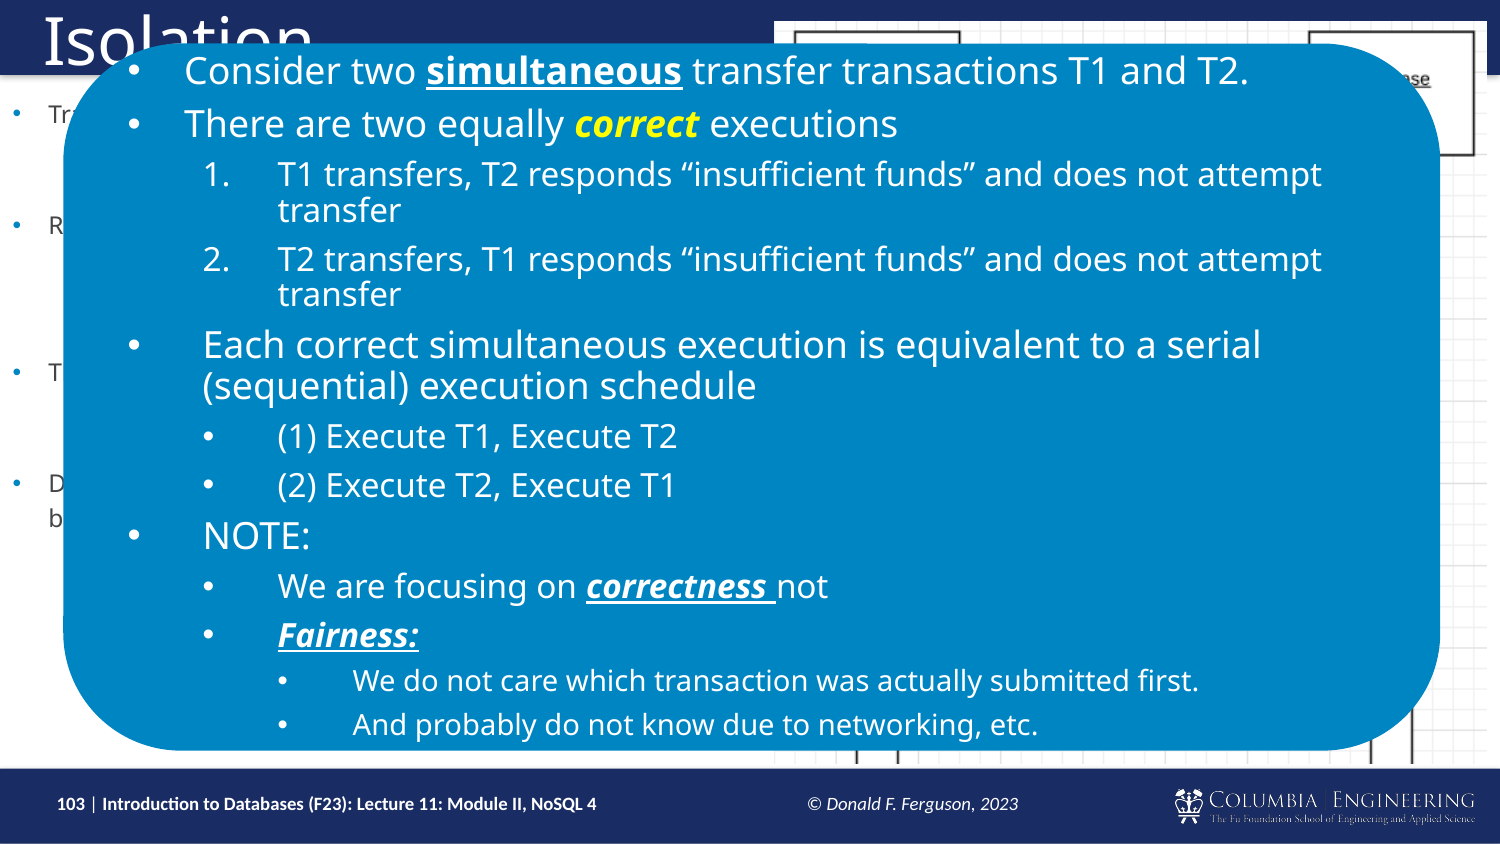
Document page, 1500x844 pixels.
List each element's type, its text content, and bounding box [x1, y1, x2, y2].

picture [774, 161, 781, 185]
picture [798, 64, 814, 84]
picture [1233, 338, 1248, 358]
picture [1167, 64, 1178, 84]
picture [780, 334, 791, 358]
picture [784, 56, 796, 83]
picture [1179, 56, 1184, 83]
picture [989, 168, 999, 185]
picture [804, 723, 808, 734]
picture [876, 161, 886, 185]
picture [834, 338, 844, 357]
picture [1114, 679, 1118, 690]
picture [1278, 253, 1287, 270]
picture [973, 338, 990, 357]
picture [779, 581, 783, 597]
picture [1298, 254, 1308, 271]
picture [940, 161, 944, 185]
picture [946, 720, 954, 734]
picture [1199, 177, 1206, 186]
picture [876, 246, 886, 270]
picture [1187, 338, 1203, 358]
picture [1145, 253, 1154, 270]
picture [792, 253, 804, 271]
picture [1095, 168, 1109, 186]
picture [879, 683, 884, 691]
picture [861, 117, 865, 136]
picture [1312, 251, 1321, 271]
picture [1150, 64, 1161, 83]
picture [1209, 338, 1220, 357]
picture [1293, 254, 1297, 278]
picture [888, 723, 892, 734]
text_box Transfer $50 from account_id=111 to account_id=123 Requires 3 SQL statements SELECT from 111 to check balance >= $50 UPDATE account_id=111 UPDATE account_id=123 There are some interesting scenarios Two different programs read the balance ($51) And decide removing $50 is OK. DB constraints can prevent the conflict from happening, but … There are more complex scenarios that constraints do not prevent. Not ALL databases support constraints. The “correct” execution should be that One transaction responds “insufficient funds” Before attempting transfer instead of after attempting. [12, 92, 148, 747]
picture [799, 580, 814, 598]
picture [774, 246, 781, 270]
picture [1242, 168, 1256, 186]
picture [1066, 246, 1070, 270]
picture [994, 338, 1009, 358]
picture [1021, 65, 1025, 83]
picture [792, 117, 802, 137]
picture [895, 65, 899, 83]
picture [1025, 338, 1041, 358]
picture [1069, 58, 1088, 83]
picture [909, 674, 917, 690]
picture [1008, 717, 1015, 734]
picture [919, 713, 925, 734]
picture [855, 250, 864, 271]
picture [1047, 339, 1051, 357]
picture [1178, 165, 1187, 186]
picture [889, 254, 898, 271]
picture [1052, 338, 1063, 357]
picture [1230, 251, 1239, 271]
picture [854, 717, 861, 734]
picture [1267, 254, 1276, 270]
picture [989, 253, 999, 270]
picture [1140, 670, 1147, 690]
picture [973, 61, 983, 84]
picture [1066, 161, 1070, 185]
picture [915, 254, 924, 270]
picture [870, 338, 883, 358]
picture [897, 721, 901, 734]
picture [1203, 253, 1213, 270]
picture [837, 117, 855, 137]
picture [820, 64, 831, 83]
picture [817, 169, 831, 186]
picture [1006, 169, 1010, 185]
picture [884, 678, 890, 689]
picture [784, 580, 793, 597]
picture [1055, 168, 1065, 186]
picture [1262, 254, 1266, 270]
picture [1011, 253, 1020, 270]
picture [1138, 338, 1153, 358]
picture [774, 73, 780, 84]
picture [1298, 169, 1308, 186]
picture [818, 577, 827, 598]
picture [915, 169, 924, 185]
picture [995, 682, 1002, 690]
picture [1145, 168, 1154, 185]
picture [792, 168, 804, 186]
picture [866, 117, 877, 136]
picture [950, 253, 961, 271]
picture [900, 64, 911, 83]
picture [929, 254, 939, 271]
picture [1218, 166, 1227, 186]
picture [1011, 168, 1020, 185]
picture [805, 338, 822, 358]
title Isolation [28, 0, 1450, 73]
picture [1220, 58, 1237, 83]
picture [1159, 253, 1174, 271]
picture [1169, 338, 1182, 358]
picture [935, 64, 950, 84]
picture [986, 262, 995, 271]
picture [1199, 262, 1206, 271]
picture [940, 246, 944, 270]
picture [1159, 168, 1174, 186]
picture [855, 165, 864, 186]
picture [1122, 74, 1132, 84]
picture [798, 676, 806, 690]
picture [929, 169, 939, 186]
picture [1043, 64, 1056, 84]
picture [919, 338, 936, 366]
picture [1242, 253, 1256, 271]
picture [883, 117, 896, 137]
picture [838, 722, 850, 734]
picture [1262, 169, 1266, 185]
picture [1183, 673, 1190, 690]
picture [1075, 253, 1090, 271]
picture [1230, 166, 1239, 186]
picture [1075, 168, 1090, 186]
picture [775, 679, 779, 690]
picture [1114, 253, 1125, 270]
picture [1114, 168, 1125, 185]
picture [959, 720, 967, 732]
picture [1025, 169, 1035, 186]
picture [938, 683, 943, 691]
picture [842, 253, 851, 270]
picture [997, 64, 1015, 84]
picture [992, 722, 1004, 734]
picture [864, 720, 871, 734]
picture [817, 254, 831, 271]
picture [1025, 254, 1035, 271]
picture [1293, 169, 1297, 193]
picture [1098, 676, 1110, 686]
picture [1076, 674, 1084, 690]
picture [898, 338, 914, 358]
picture [950, 168, 961, 186]
picture [1106, 338, 1123, 358]
picture [1203, 168, 1213, 185]
picture [1087, 673, 1094, 690]
picture [841, 683, 846, 691]
picture [784, 677, 788, 690]
picture [956, 64, 969, 84]
picture [1218, 251, 1227, 271]
picture [1057, 676, 1064, 690]
text_box Consider two simultaneous transfer transactions T1 and T2. There are two equally correct executions T1 transfers, T2 responds “insufficient funds” and does not attempt transfer T2 transfers, T1 responds “insufficient funds” and does not attempt transfer Each correct simultaneous execution is equivalent to a serial (sequential) execution schedule (1) Execute T1, Execute T2 (2) Execute T2, Execute T1 NOTE: We are focusing on correctness not Fairness: We do not care which transaction was actually submitted first. And probably do not know due to networking, etc. [63, 43, 769, 751]
picture [784, 717, 791, 734]
picture [1312, 166, 1321, 186]
picture [943, 678, 949, 689]
picture [812, 113, 823, 137]
picture [1278, 168, 1287, 185]
picture [774, 117, 786, 137]
picture [859, 65, 863, 83]
picture [1145, 65, 1149, 83]
picture [1125, 64, 1137, 83]
picture [1094, 58, 1102, 83]
picture [889, 169, 898, 186]
picture [917, 64, 930, 84]
picture [831, 676, 837, 690]
picture [817, 676, 824, 690]
picture [1095, 253, 1109, 271]
picture [842, 168, 851, 185]
picture [1006, 254, 1010, 270]
picture [828, 338, 832, 357]
picture [774, 21, 1487, 764]
picture [873, 64, 888, 84]
picture [1267, 169, 1276, 185]
picture [843, 60, 854, 84]
picture [1091, 334, 1102, 358]
picture [1178, 250, 1187, 271]
picture [1047, 676, 1055, 690]
picture [943, 338, 959, 358]
picture [846, 678, 852, 689]
picture [1068, 334, 1079, 358]
picture [1198, 58, 1217, 83]
picture [1026, 64, 1037, 83]
picture [1055, 253, 1065, 271]
picture [986, 177, 995, 186]
